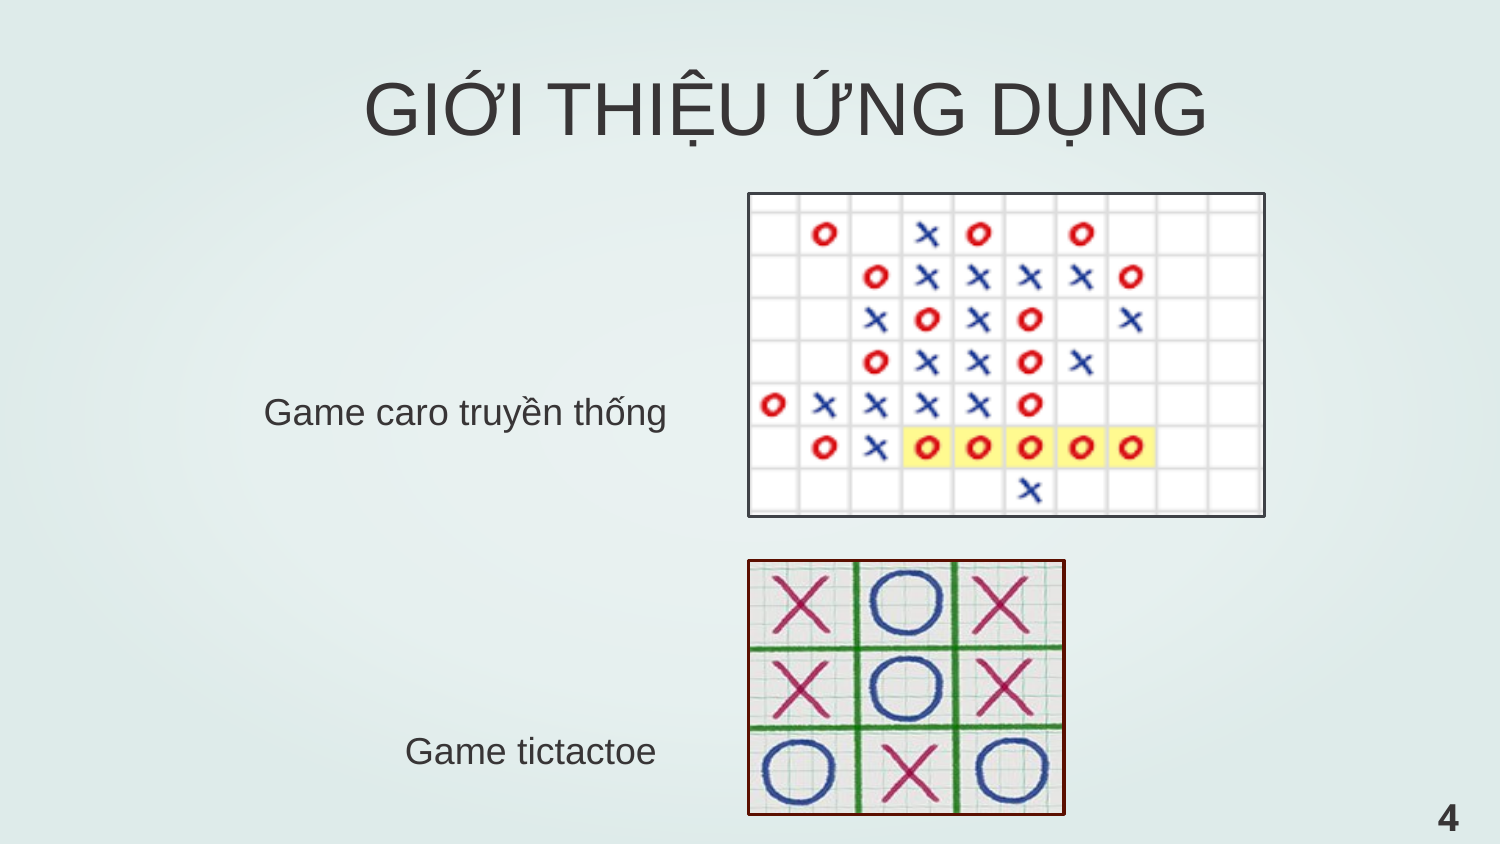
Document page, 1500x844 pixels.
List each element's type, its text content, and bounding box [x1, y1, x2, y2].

slide_number ‹#› [1403, 779, 1494, 844]
list Game caro truyền thống [169, 223, 683, 449]
picture [0, 0, 1500, 844]
list Game tictactoe [169, 561, 683, 787]
title GIỚI THIỆU ỨNG DỤNG [337, 44, 1236, 149]
